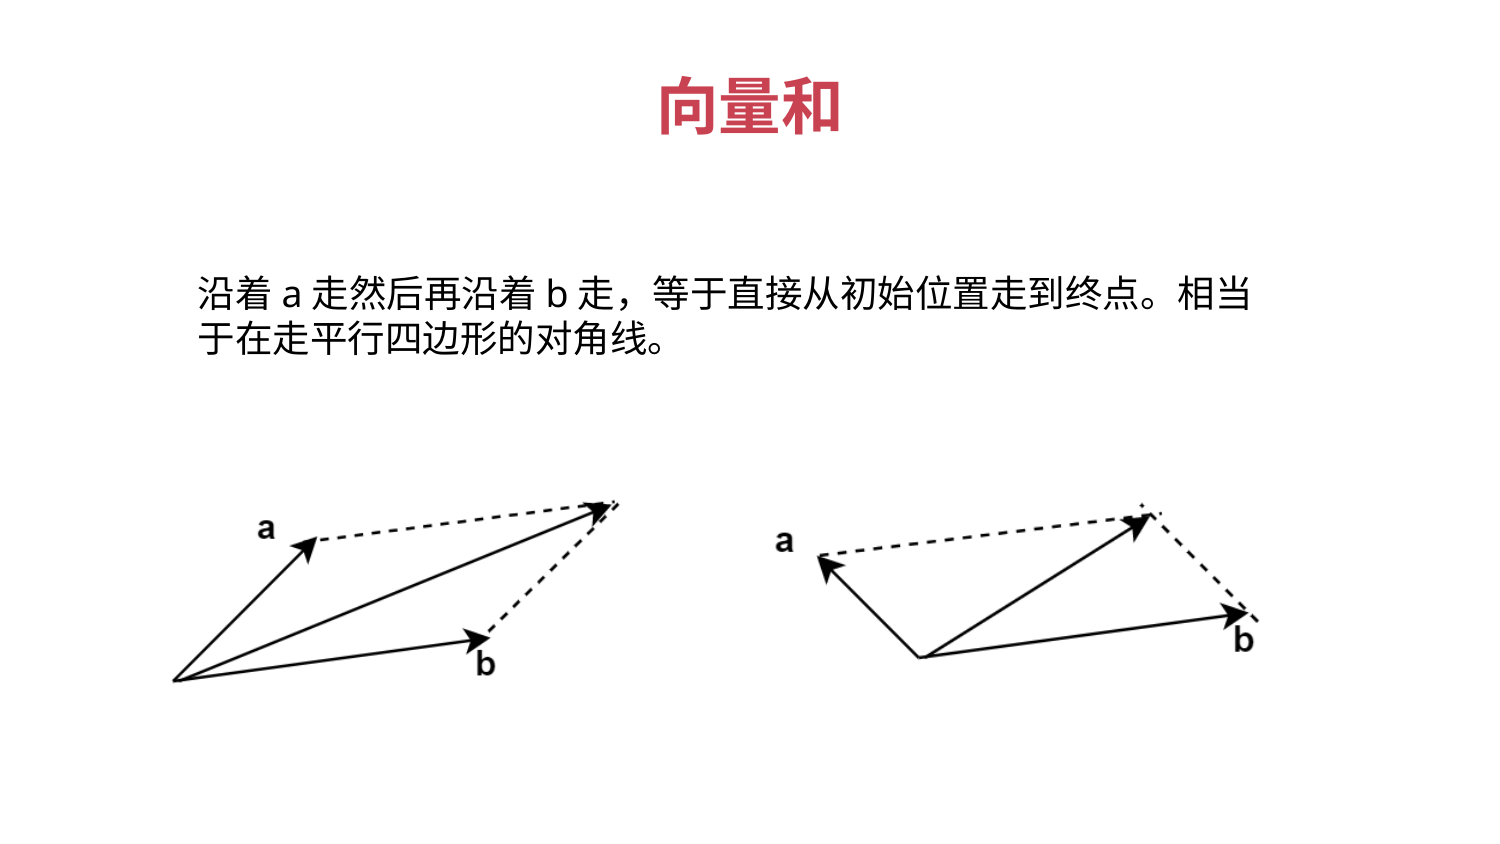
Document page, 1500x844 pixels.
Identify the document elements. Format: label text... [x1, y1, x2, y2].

title 向量和 [74, 33, 1426, 175]
picture [123, 437, 691, 716]
picture [761, 457, 1294, 712]
text_box 沿着a走然后再沿着b走，等于直接从初始位置走到终点。相当于在走平行四边形的对角线。 [182, 262, 1294, 368]
